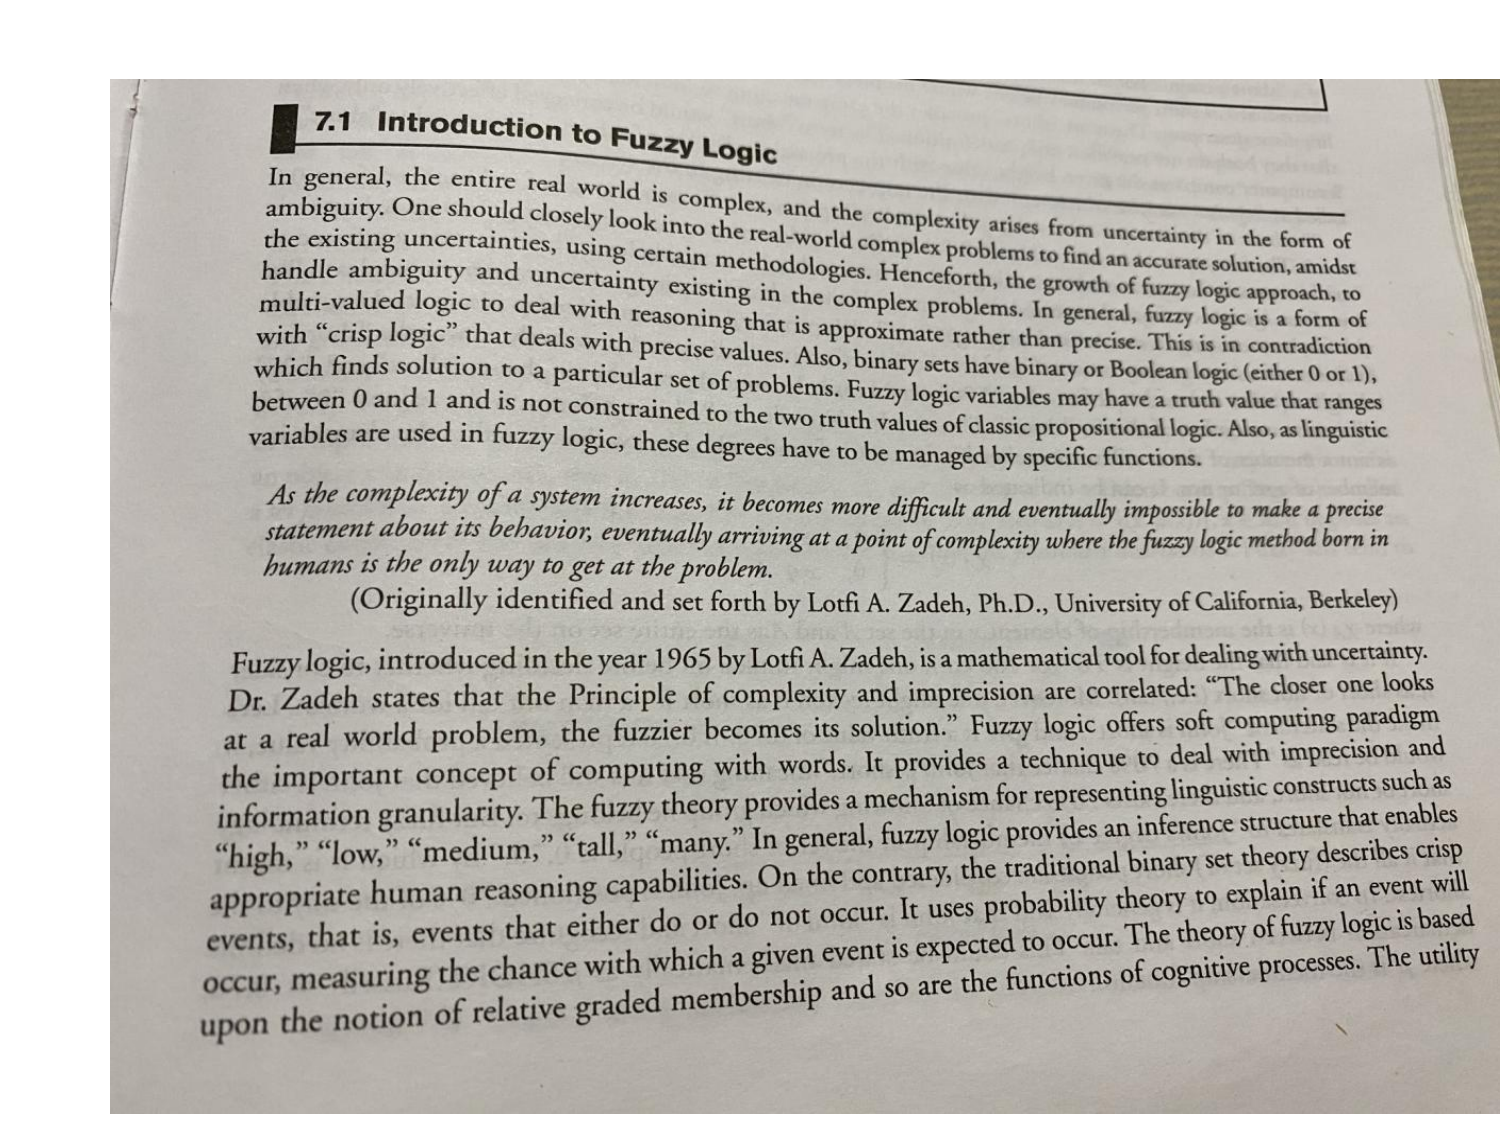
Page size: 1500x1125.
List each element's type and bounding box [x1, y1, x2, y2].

picture [110, 79, 1500, 1115]
